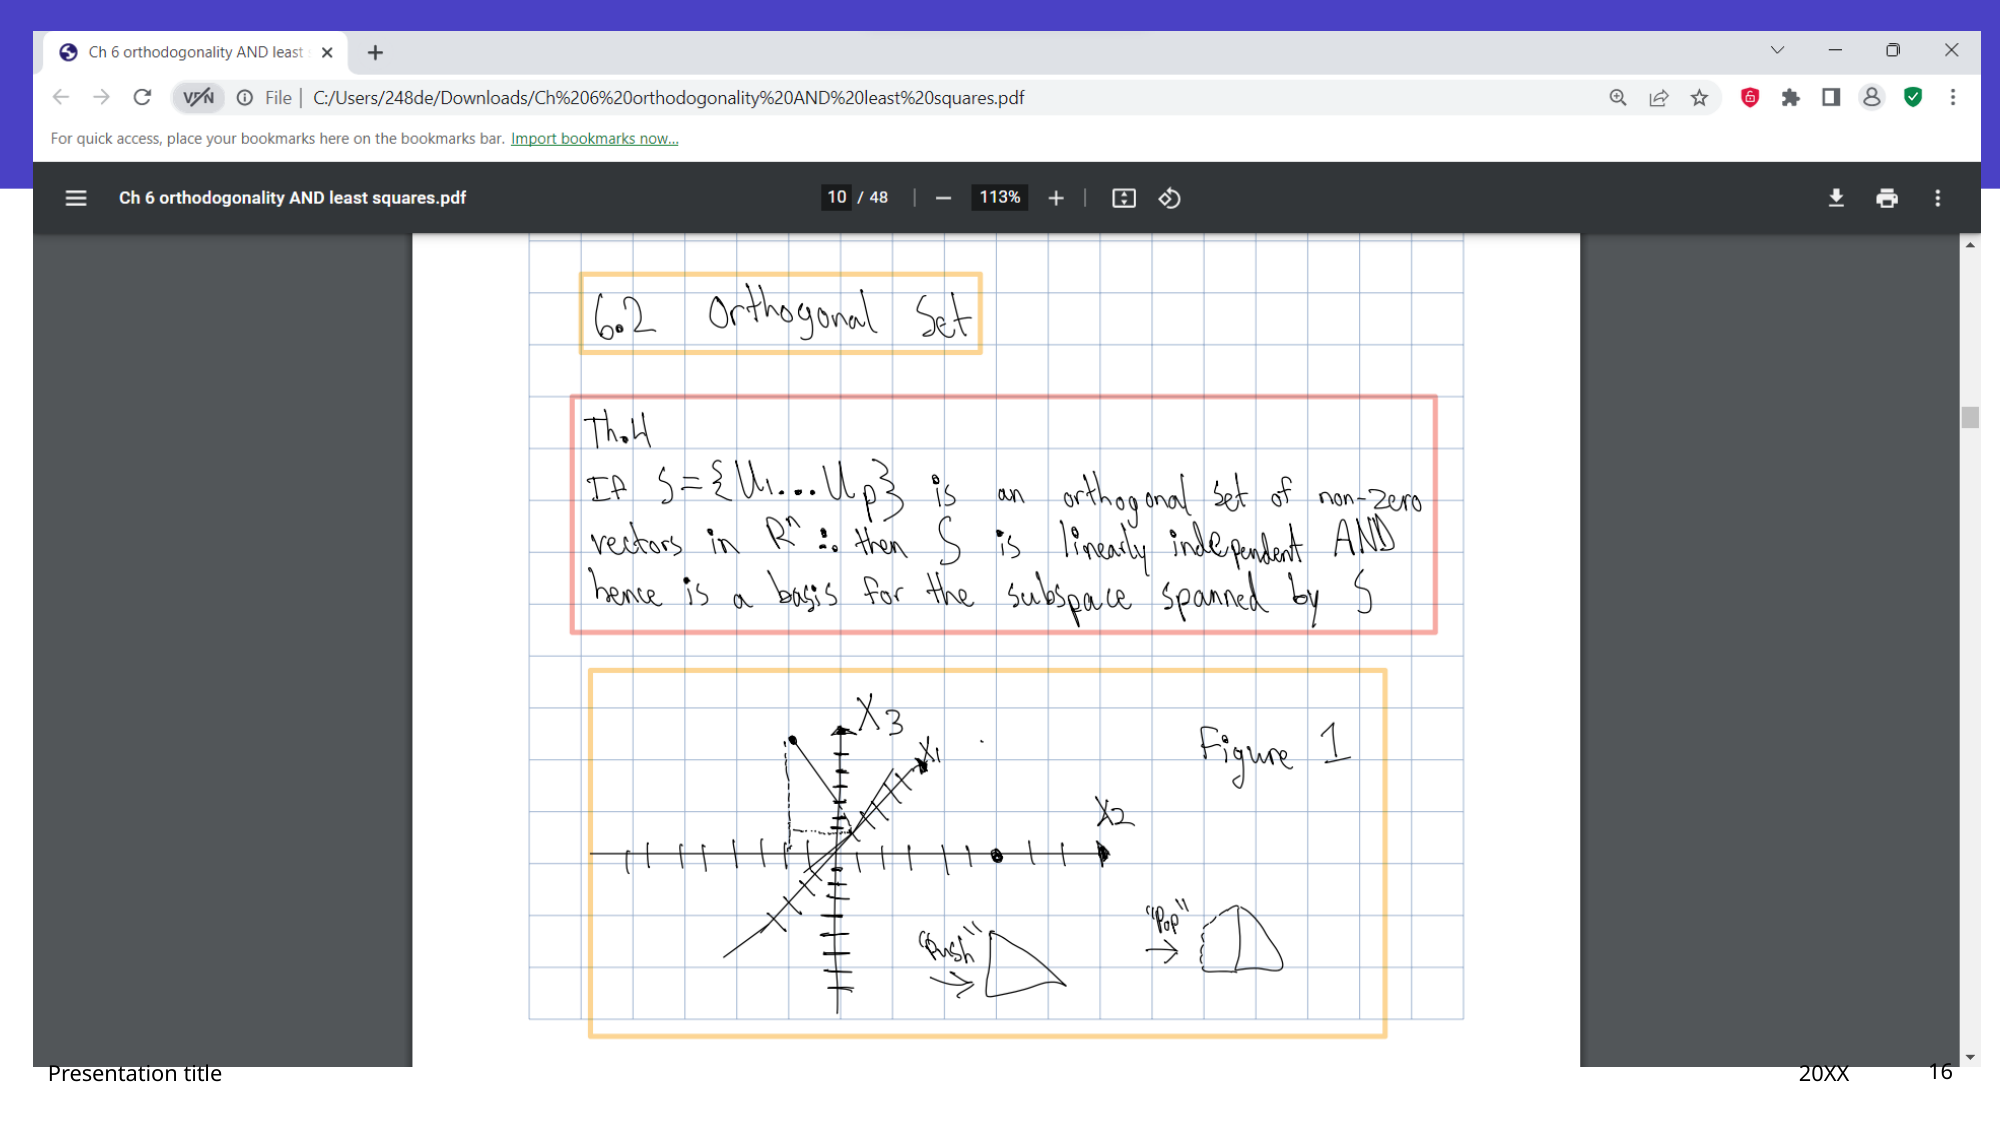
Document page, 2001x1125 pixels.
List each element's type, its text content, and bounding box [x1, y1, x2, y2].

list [32, 31, 1981, 1067]
slide_number 20XX [1150, 1067, 1864, 1103]
footer Presentation title [33, 1067, 827, 1103]
slide_number 16 [1864, 1067, 1968, 1103]
